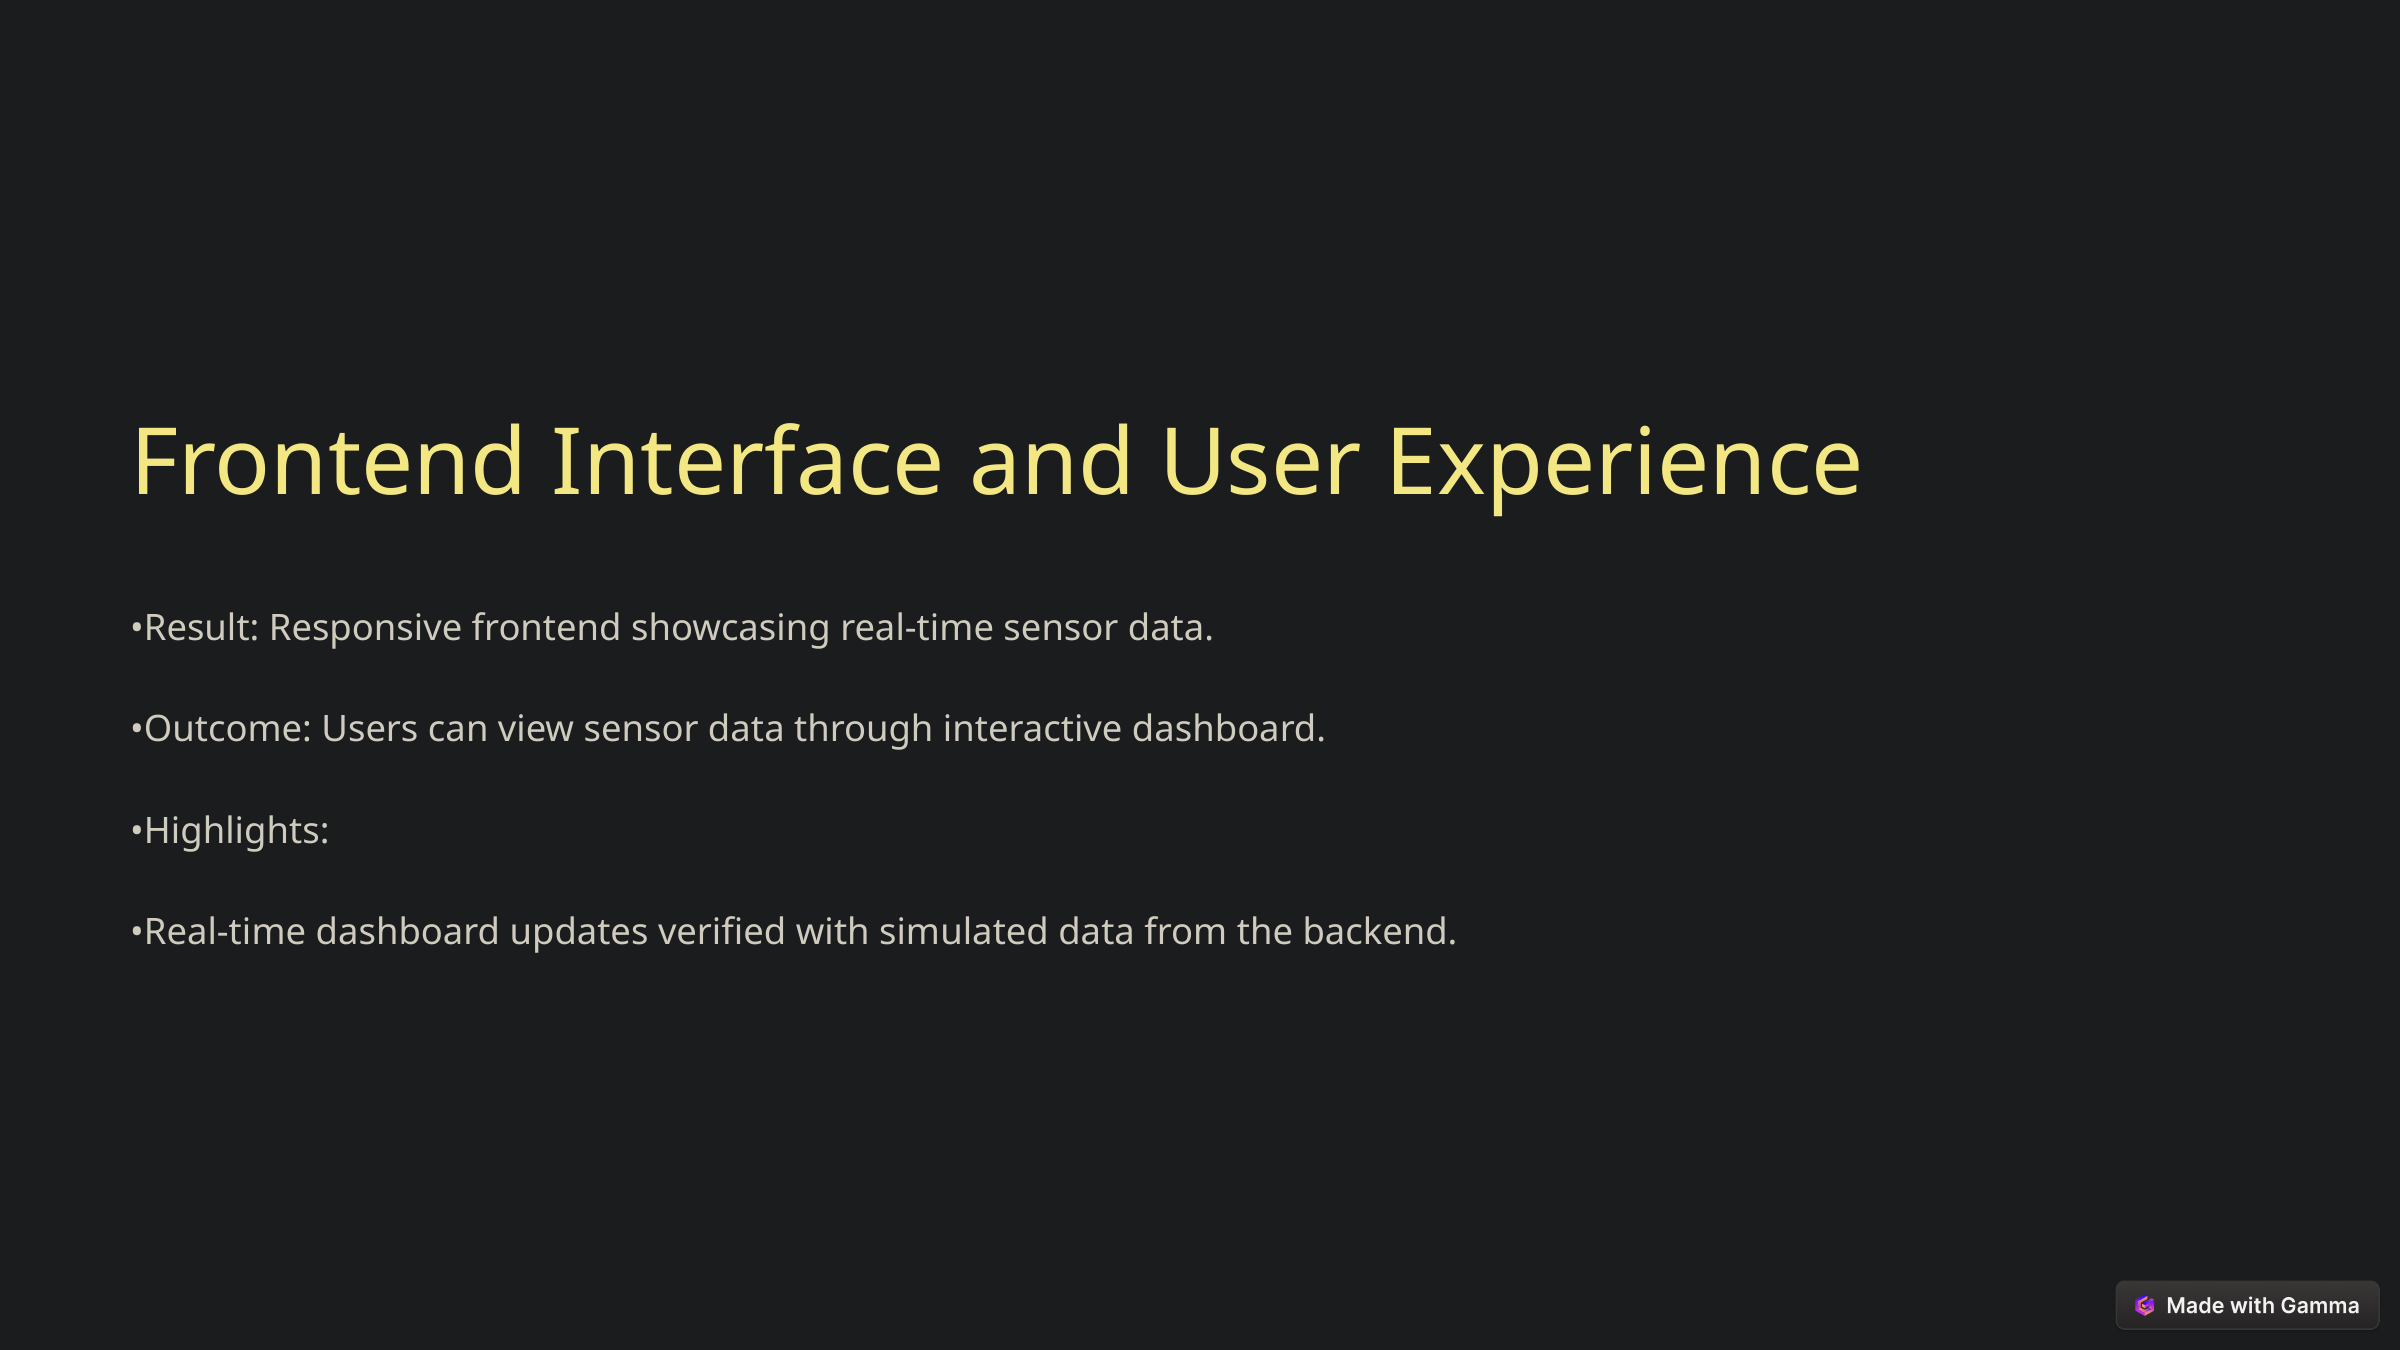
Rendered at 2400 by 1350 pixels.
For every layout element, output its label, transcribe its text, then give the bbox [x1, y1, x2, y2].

text_box •Highlights: [130, 791, 2270, 851]
text_box •Outcome: Users can view sensor data through interactive dashboard. [130, 689, 2270, 750]
picture [2106, 1271, 2389, 1339]
text_box •Result: Responsive frontend showcasing real-time sensor data. [130, 588, 2270, 648]
text_box •Real-time dashboard updates verified with simulated data from the backend. [130, 892, 2270, 953]
text_box Frontend Interface and User Experience [130, 397, 1939, 515]
